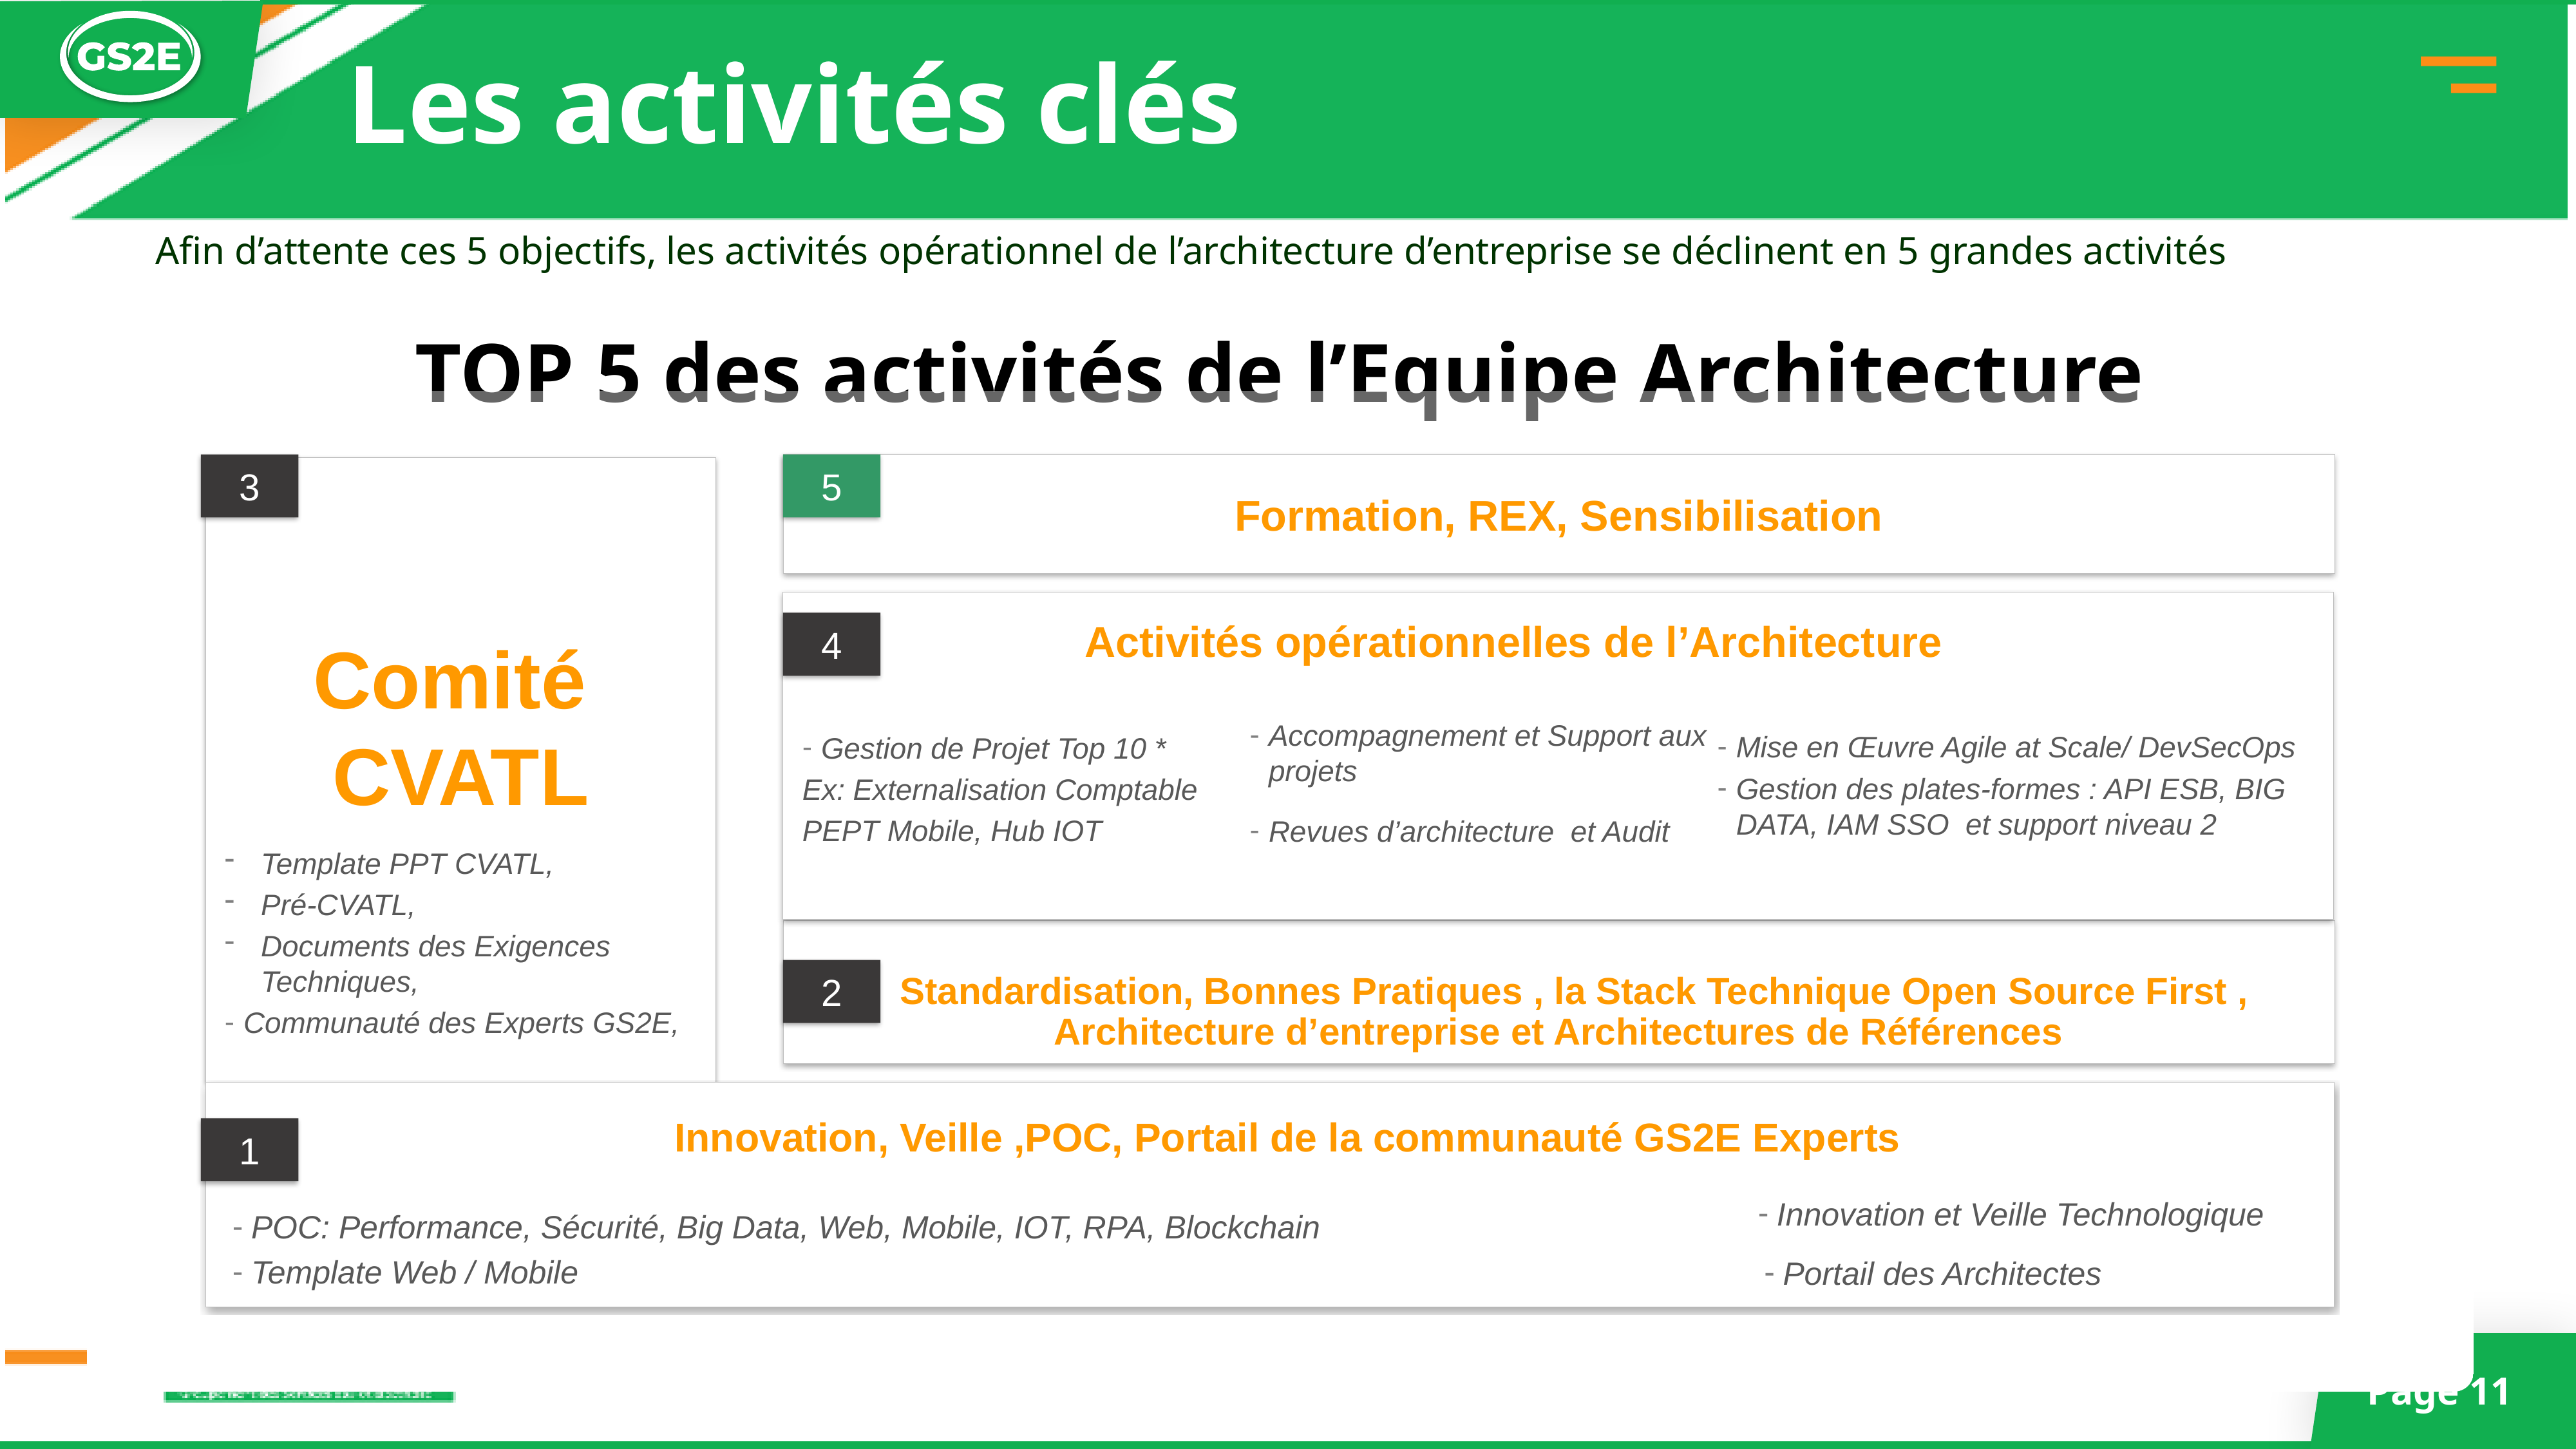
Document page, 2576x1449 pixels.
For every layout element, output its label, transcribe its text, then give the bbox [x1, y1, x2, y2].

text_box Afin d’attente ces 5 objectifs, les activités opérationnel de l’architecture d’entreprise se déclinent en 5 grandes activités [146, 222, 2474, 277]
picture [0, 5, 2576, 1441]
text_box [86, 316, 2474, 1392]
title Les activités clés [298, 50, 2521, 167]
